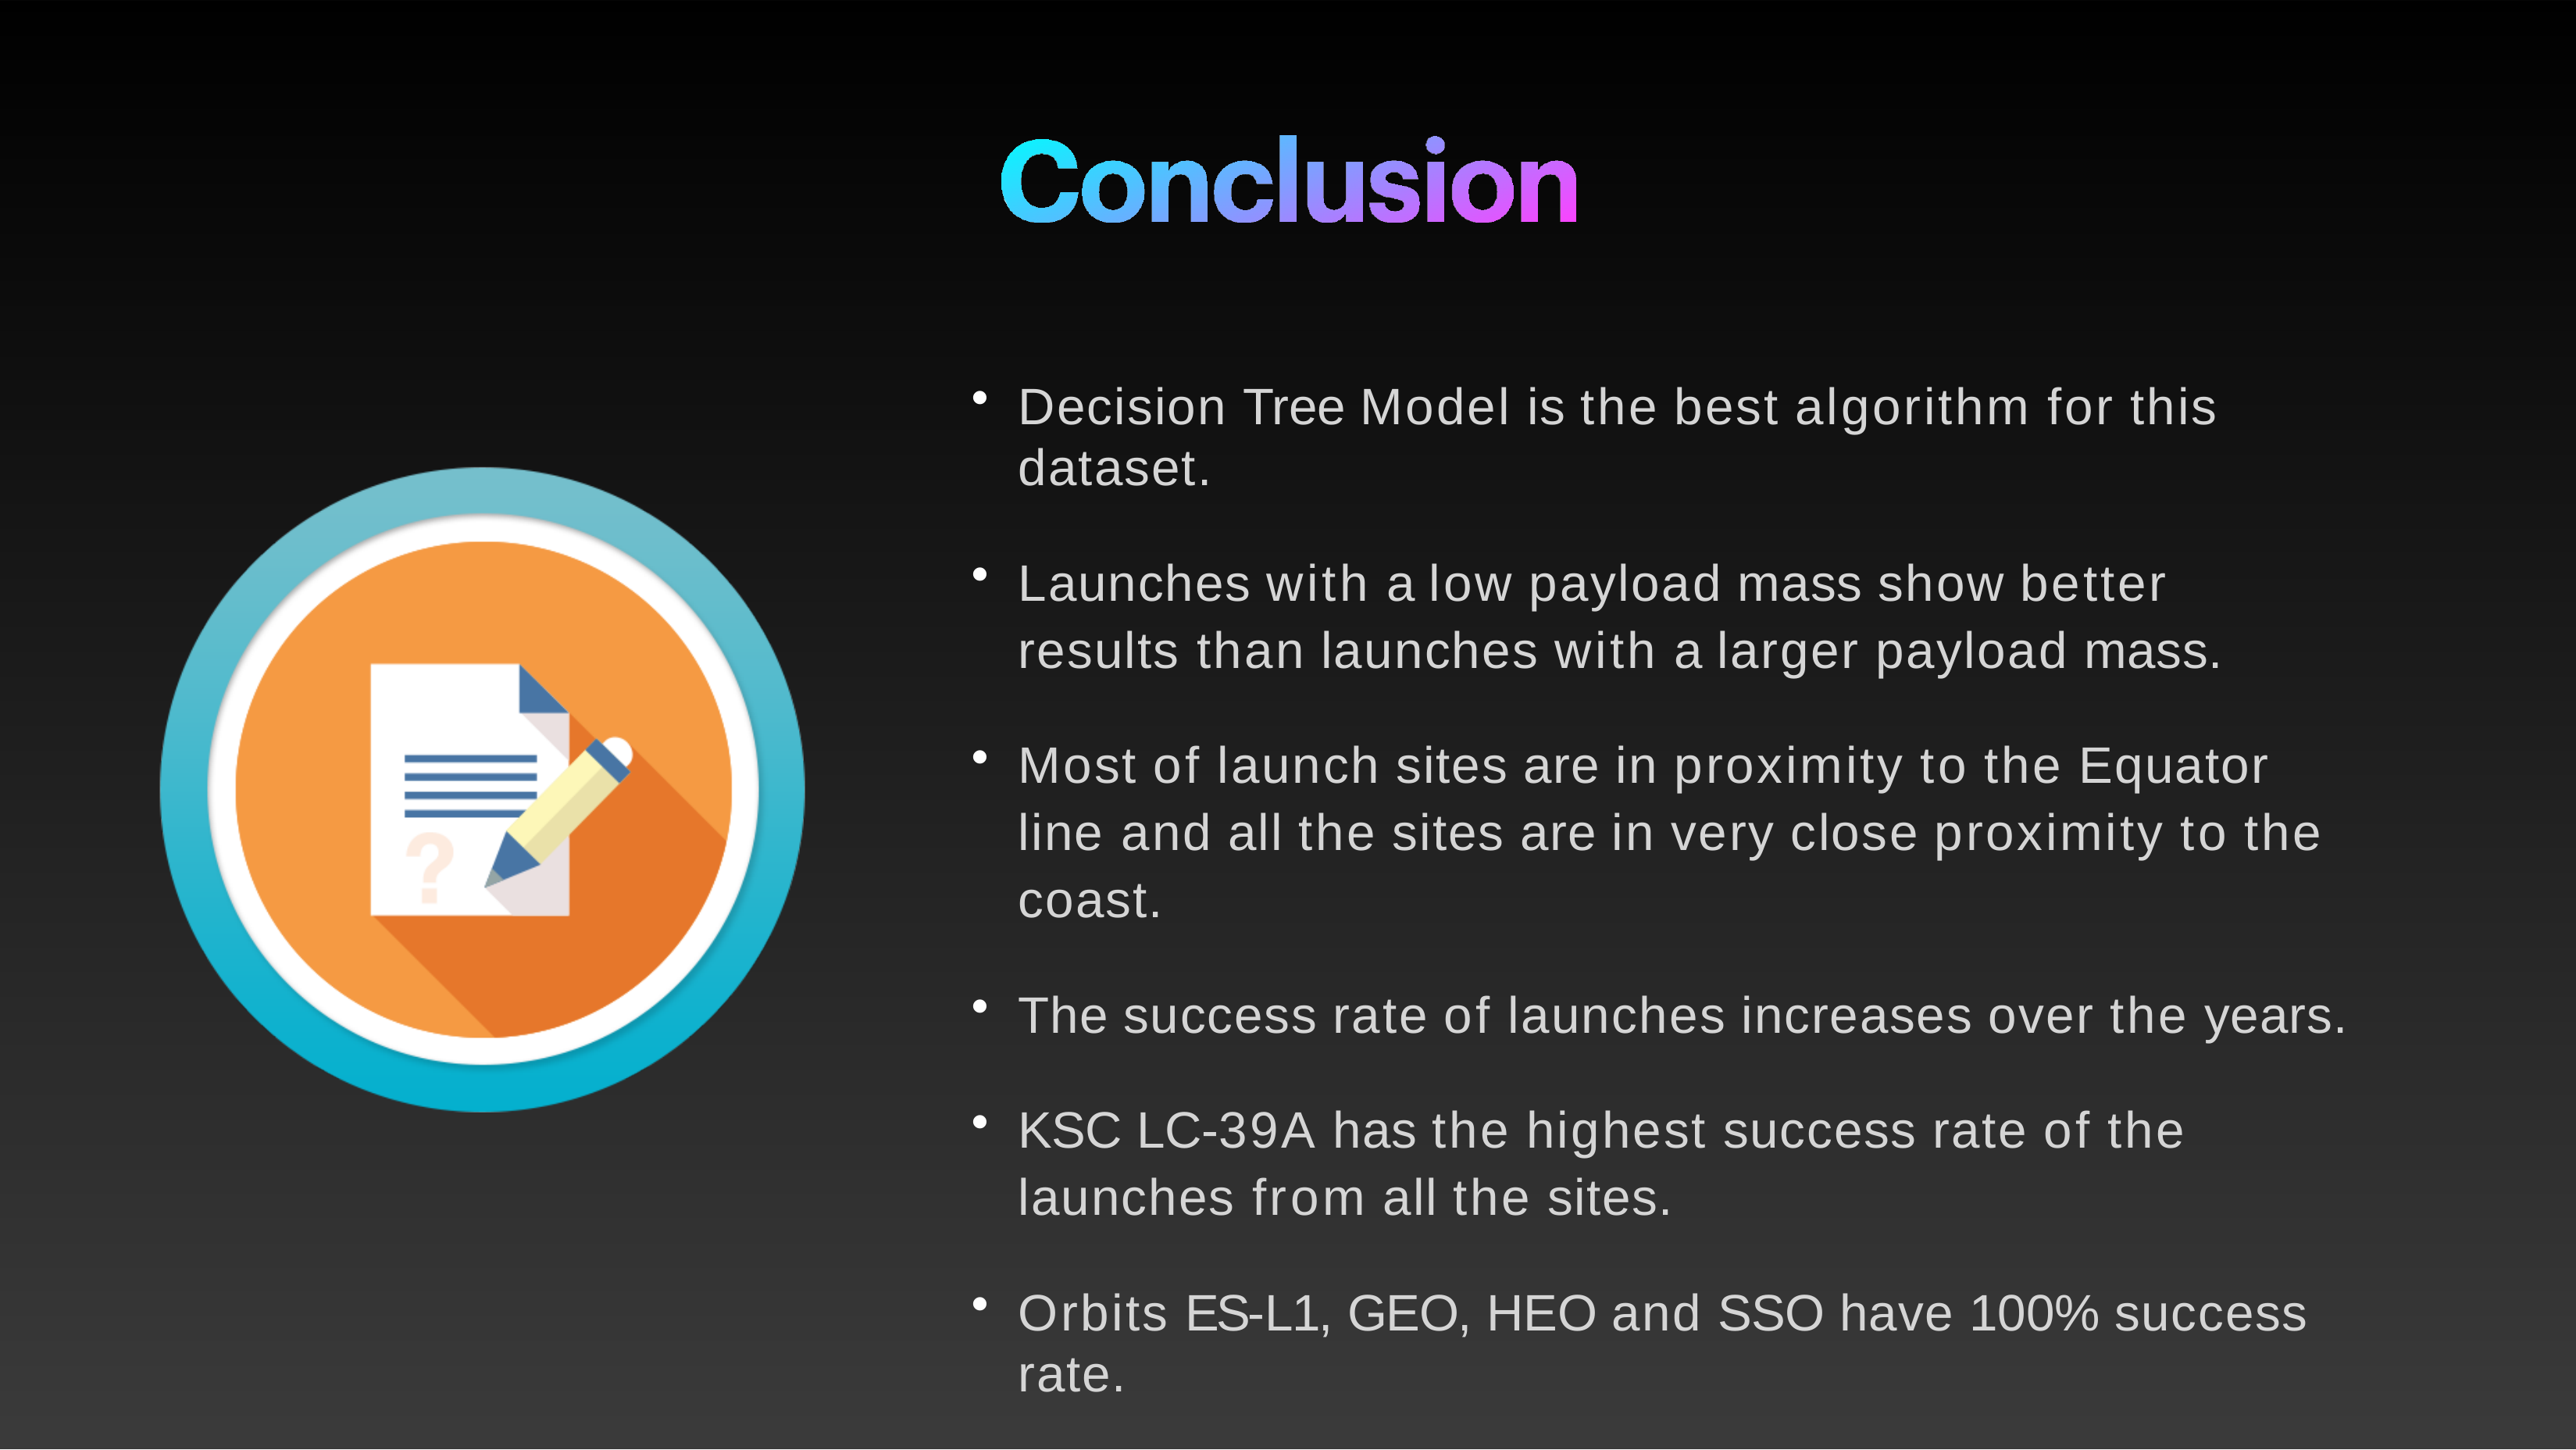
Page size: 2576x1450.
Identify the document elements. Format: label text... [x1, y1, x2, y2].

text_box Decision Tree Model is the best algorithm for this dataset. Launches with a low payload mass show better results than launches with a larger payload mass. Most of launch sites are in proximity to the Equator line and all the sites are in very close proximity to the coast. The success rate of launches increases over the years. KSC LC-39A has the highest success rate of the launches from all the sites. Orbits ES-L1, GEO, HEO and SSO have 100% success rate. [969, 371, 2425, 1402]
picture [0, 0, 2576, 1449]
